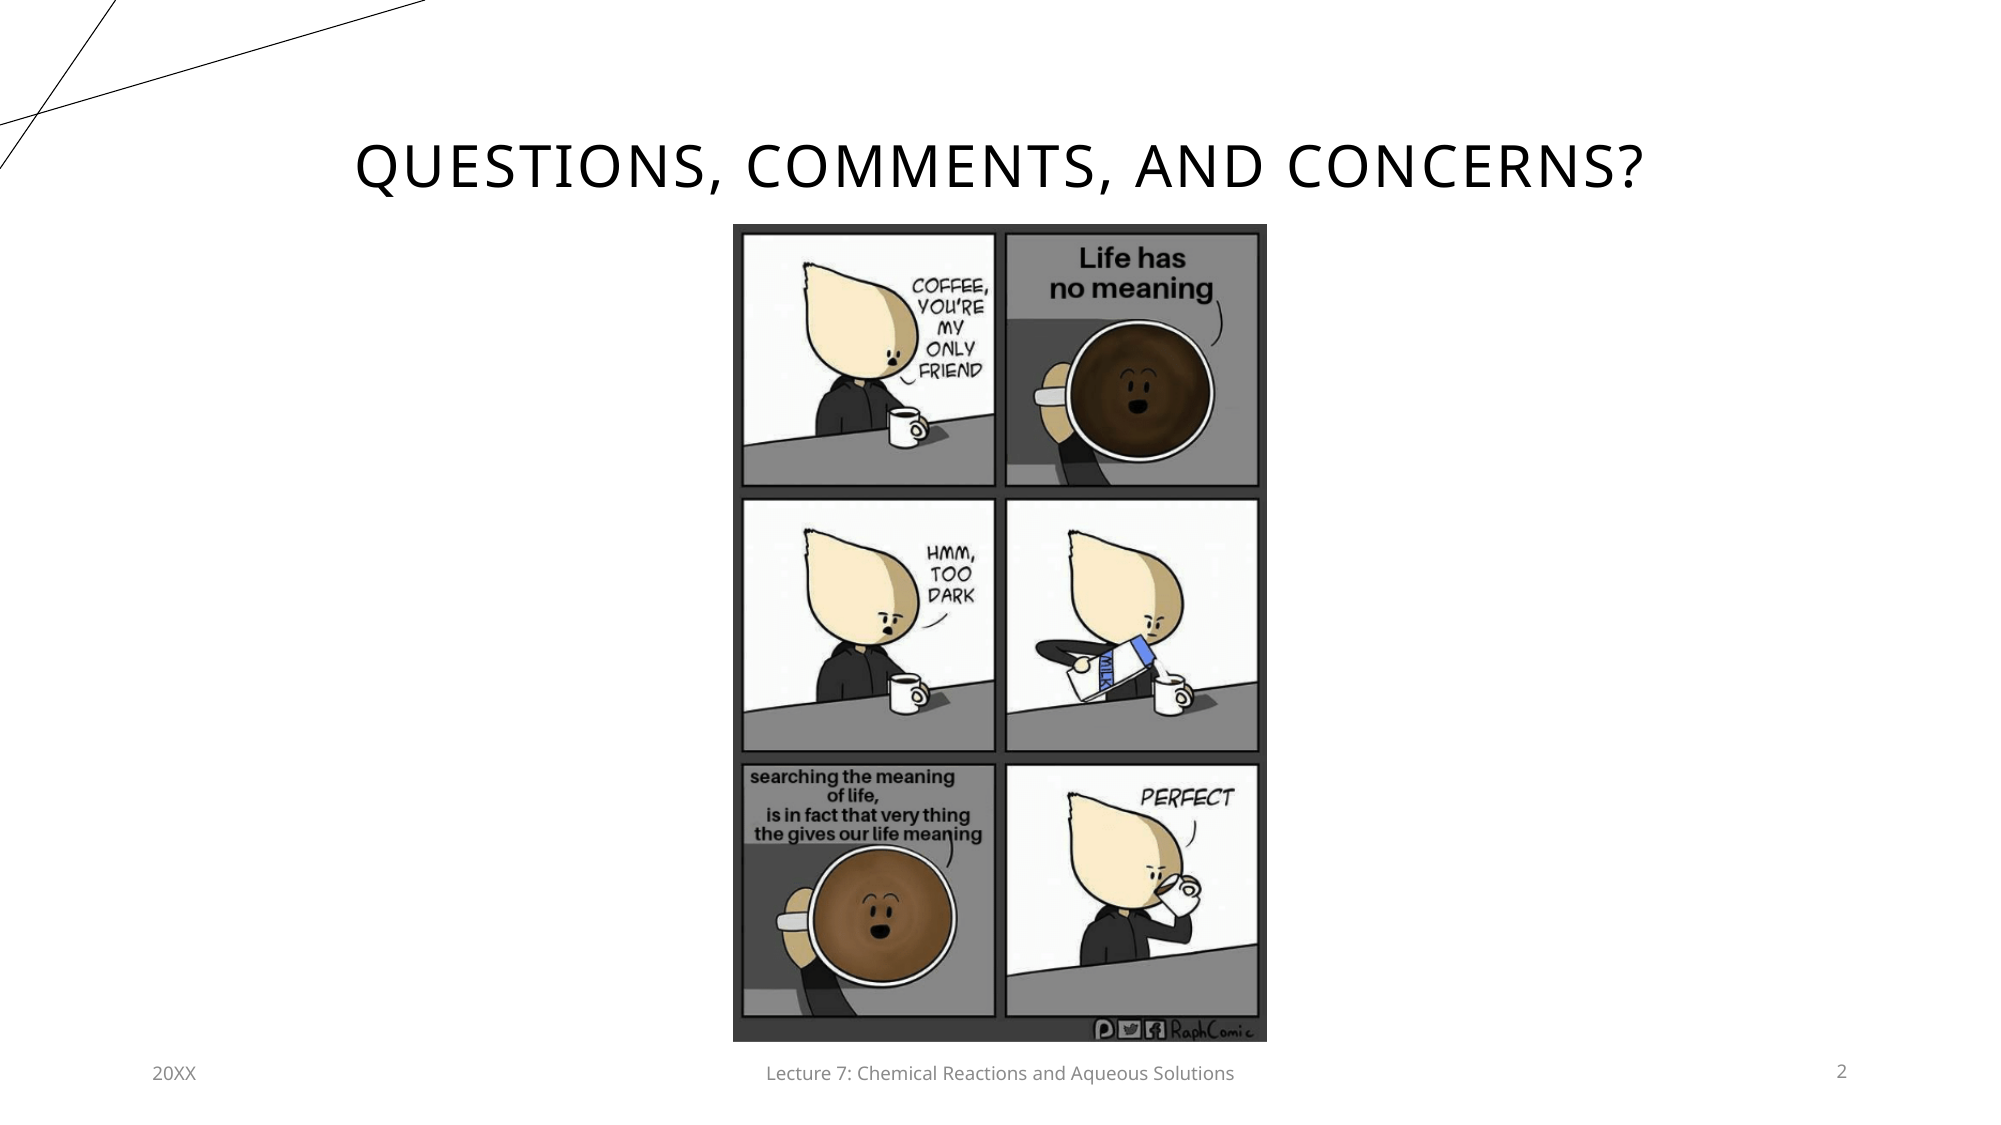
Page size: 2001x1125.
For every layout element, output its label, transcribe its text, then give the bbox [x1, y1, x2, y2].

title QUESTIONS, COMMENTS, AND CONCERNS? [137, 59, 1863, 278]
slide_number 20XX [137, 1042, 588, 1103]
picture [733, 224, 1267, 1043]
footer Lecture 7: Chemical Reactions and Aqueous Solutions​​ [662, 1042, 1338, 1103]
slide_number 2 [1412, 1042, 1863, 1103]
